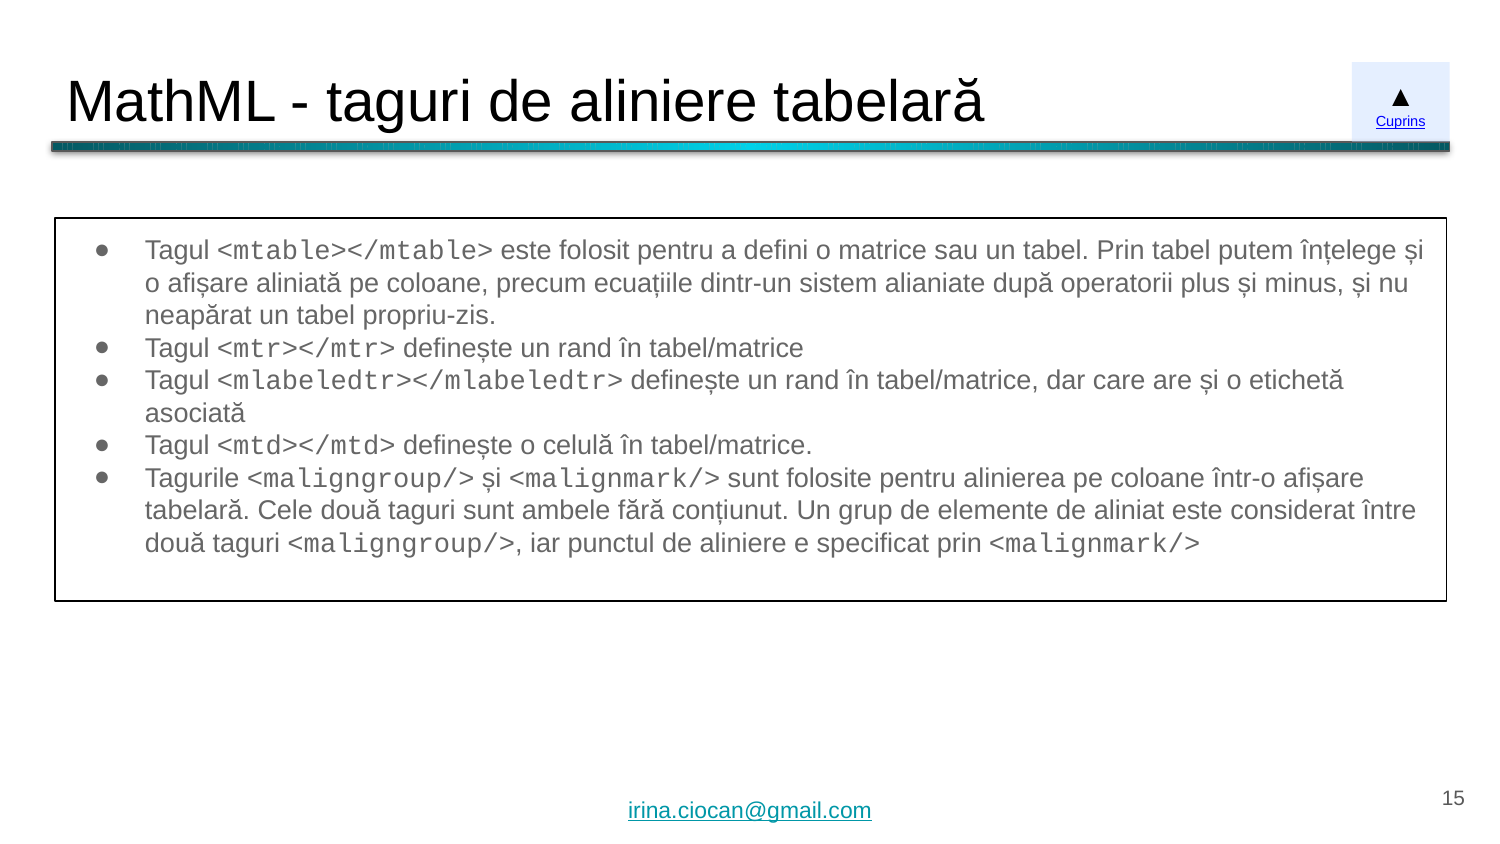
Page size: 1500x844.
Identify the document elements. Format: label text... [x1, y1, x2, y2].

text_box irina.ciocan@gmail.com [613, 795, 889, 837]
text_box ▲ Cuprins [1351, 62, 1450, 142]
text_box Tagul <mtable></mtable> este folosit pentru a defini o matrice sau un tabel. Prin tabel putem înțelege și o afișare aliniată pe coloane, precum ecuațiile dintr-un sistem alianiate după operatorii plus și minus, și nu neapărat un tabel propriu-zis. Tagul <mtr></mtr> definește un rand în tabel/matrice Tagul <mlabeledtr></mlabeledtr> definește un rand în tabel/matrice, dar care are și o etichetă asociată Tagul <mtd></mtd> definește o celulă în tabel/matrice. Tagurile <maligngroup/> și <malignmark/> sunt folosite pentru alinierea pe coloane într-o afișare tabelară. Cele două taguri sunt ambele fără conțiunut. Un grup de elemente de aliniat este considerat între două taguri <maligngroup/>, iar punctul de aliniere e specificat prin <malignmark/> [54, 217, 1447, 602]
title MathML - taguri de aliniere tabelară [51, 48, 1449, 139]
text_box [51, 141, 1450, 151]
slide_number ‹#› [1389, 764, 1480, 830]
